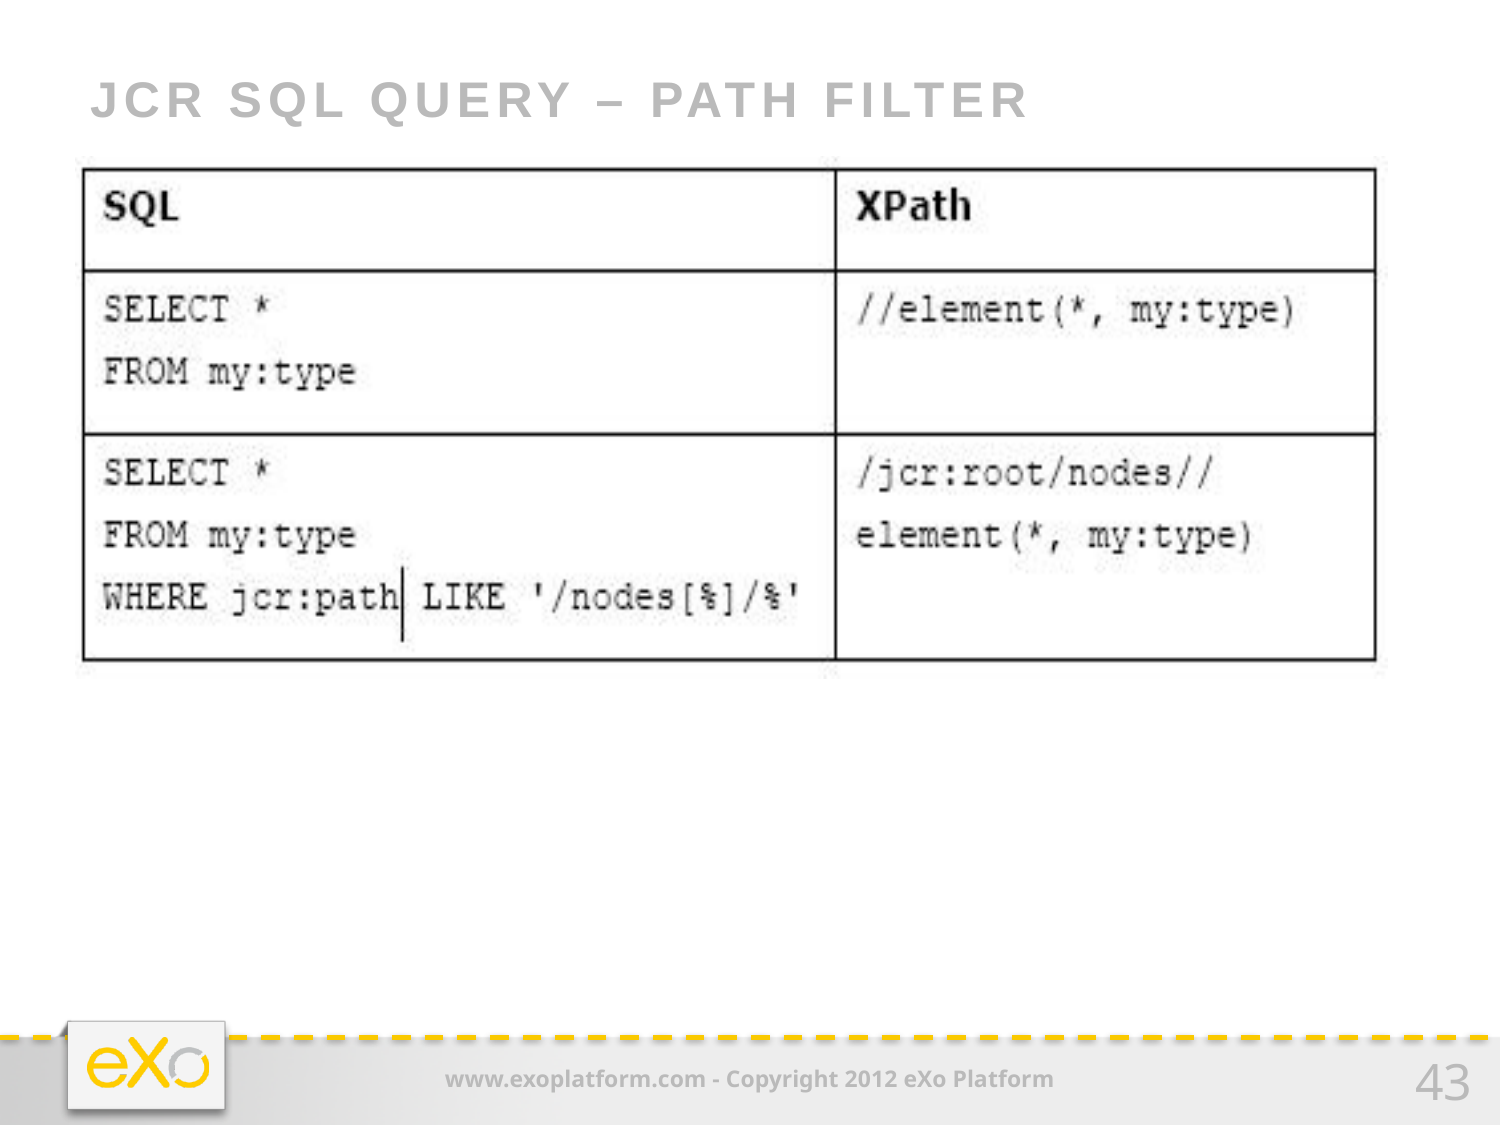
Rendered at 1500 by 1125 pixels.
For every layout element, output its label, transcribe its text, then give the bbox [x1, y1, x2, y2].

picture [74, 156, 1388, 680]
title JCR SQL QUERY – Path filter [75, 37, 1425, 157]
picture [0, 1010, 1500, 1125]
